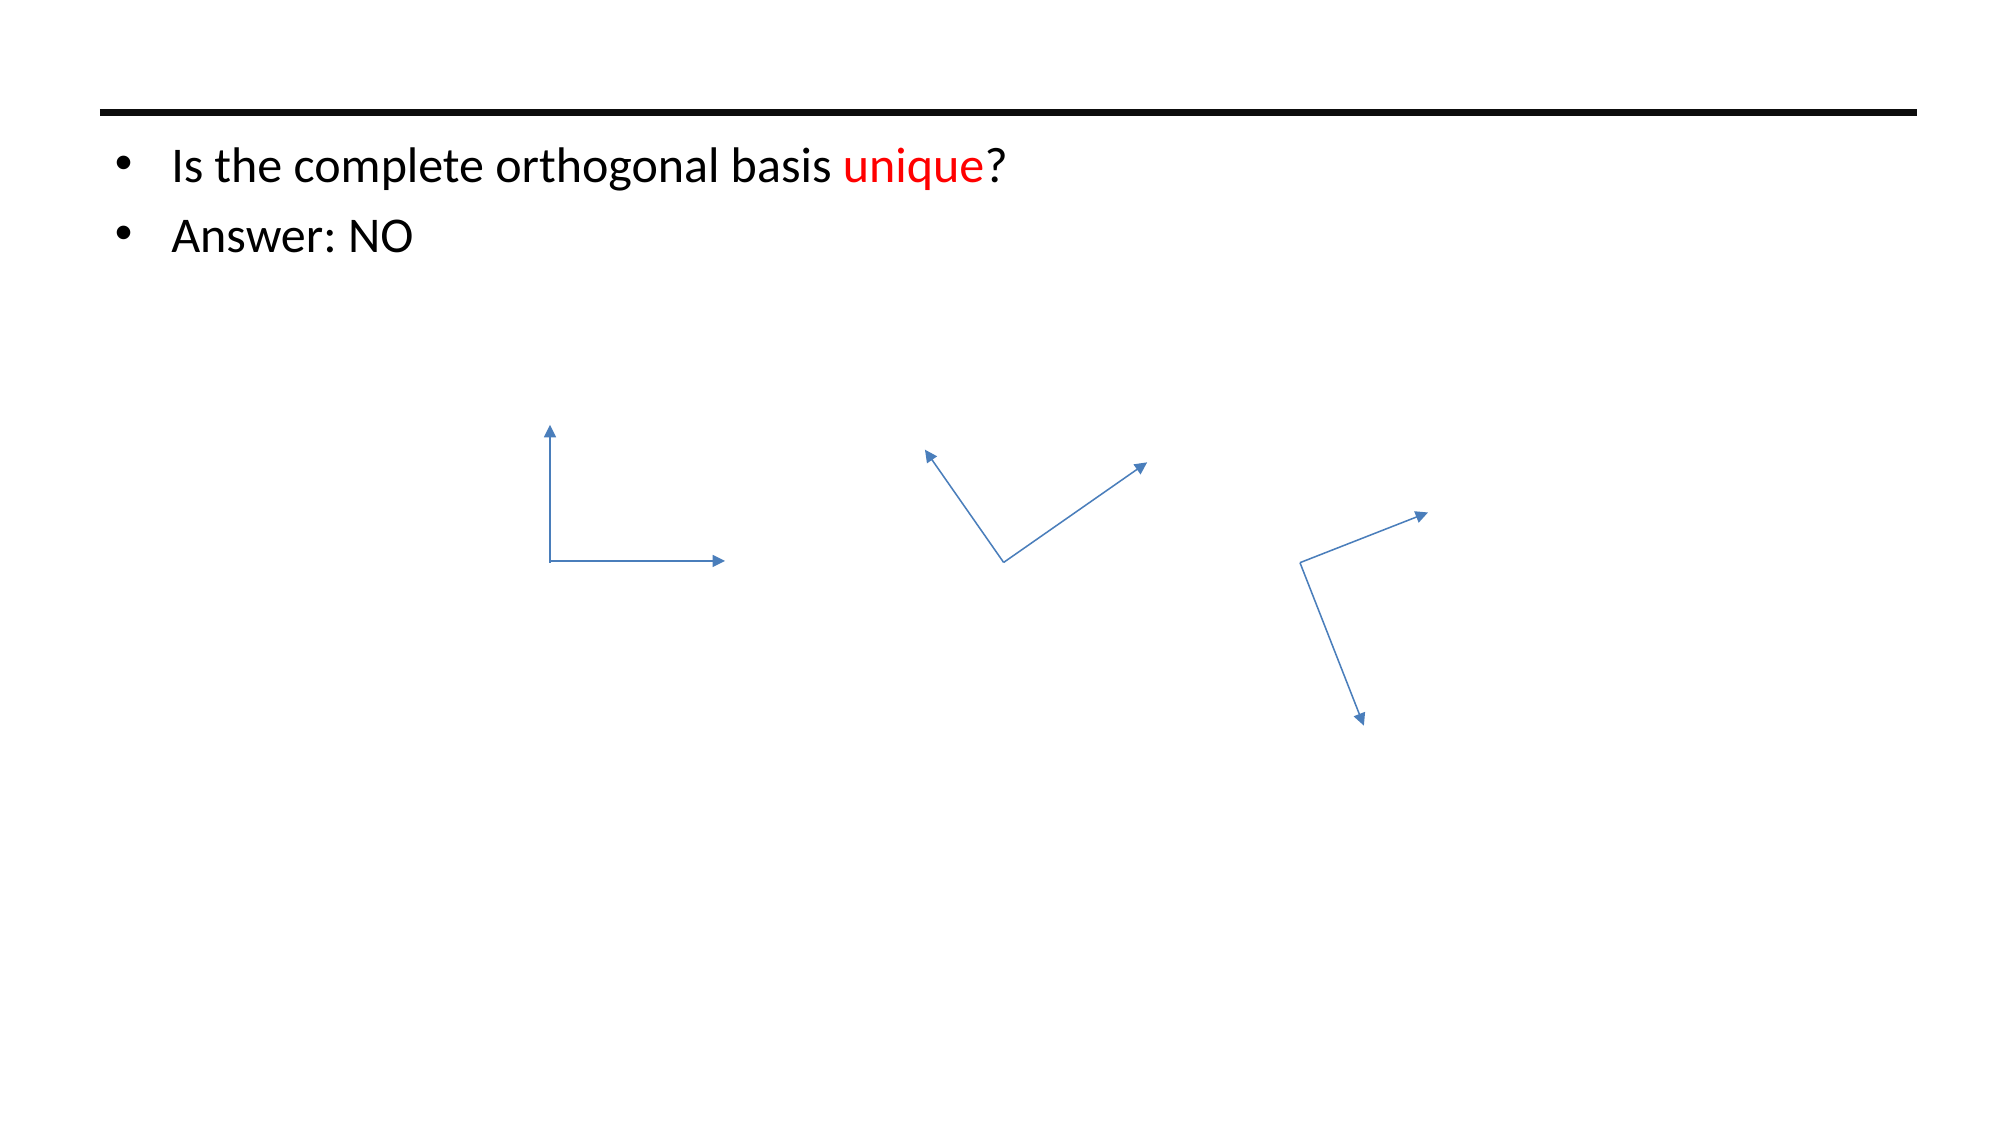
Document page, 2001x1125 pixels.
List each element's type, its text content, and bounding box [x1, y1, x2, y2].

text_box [1308, 550, 1484, 688]
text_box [948, 386, 1124, 525]
list Is the complete orthogonal basis unique? Answer: NO [99, 125, 1900, 1038]
